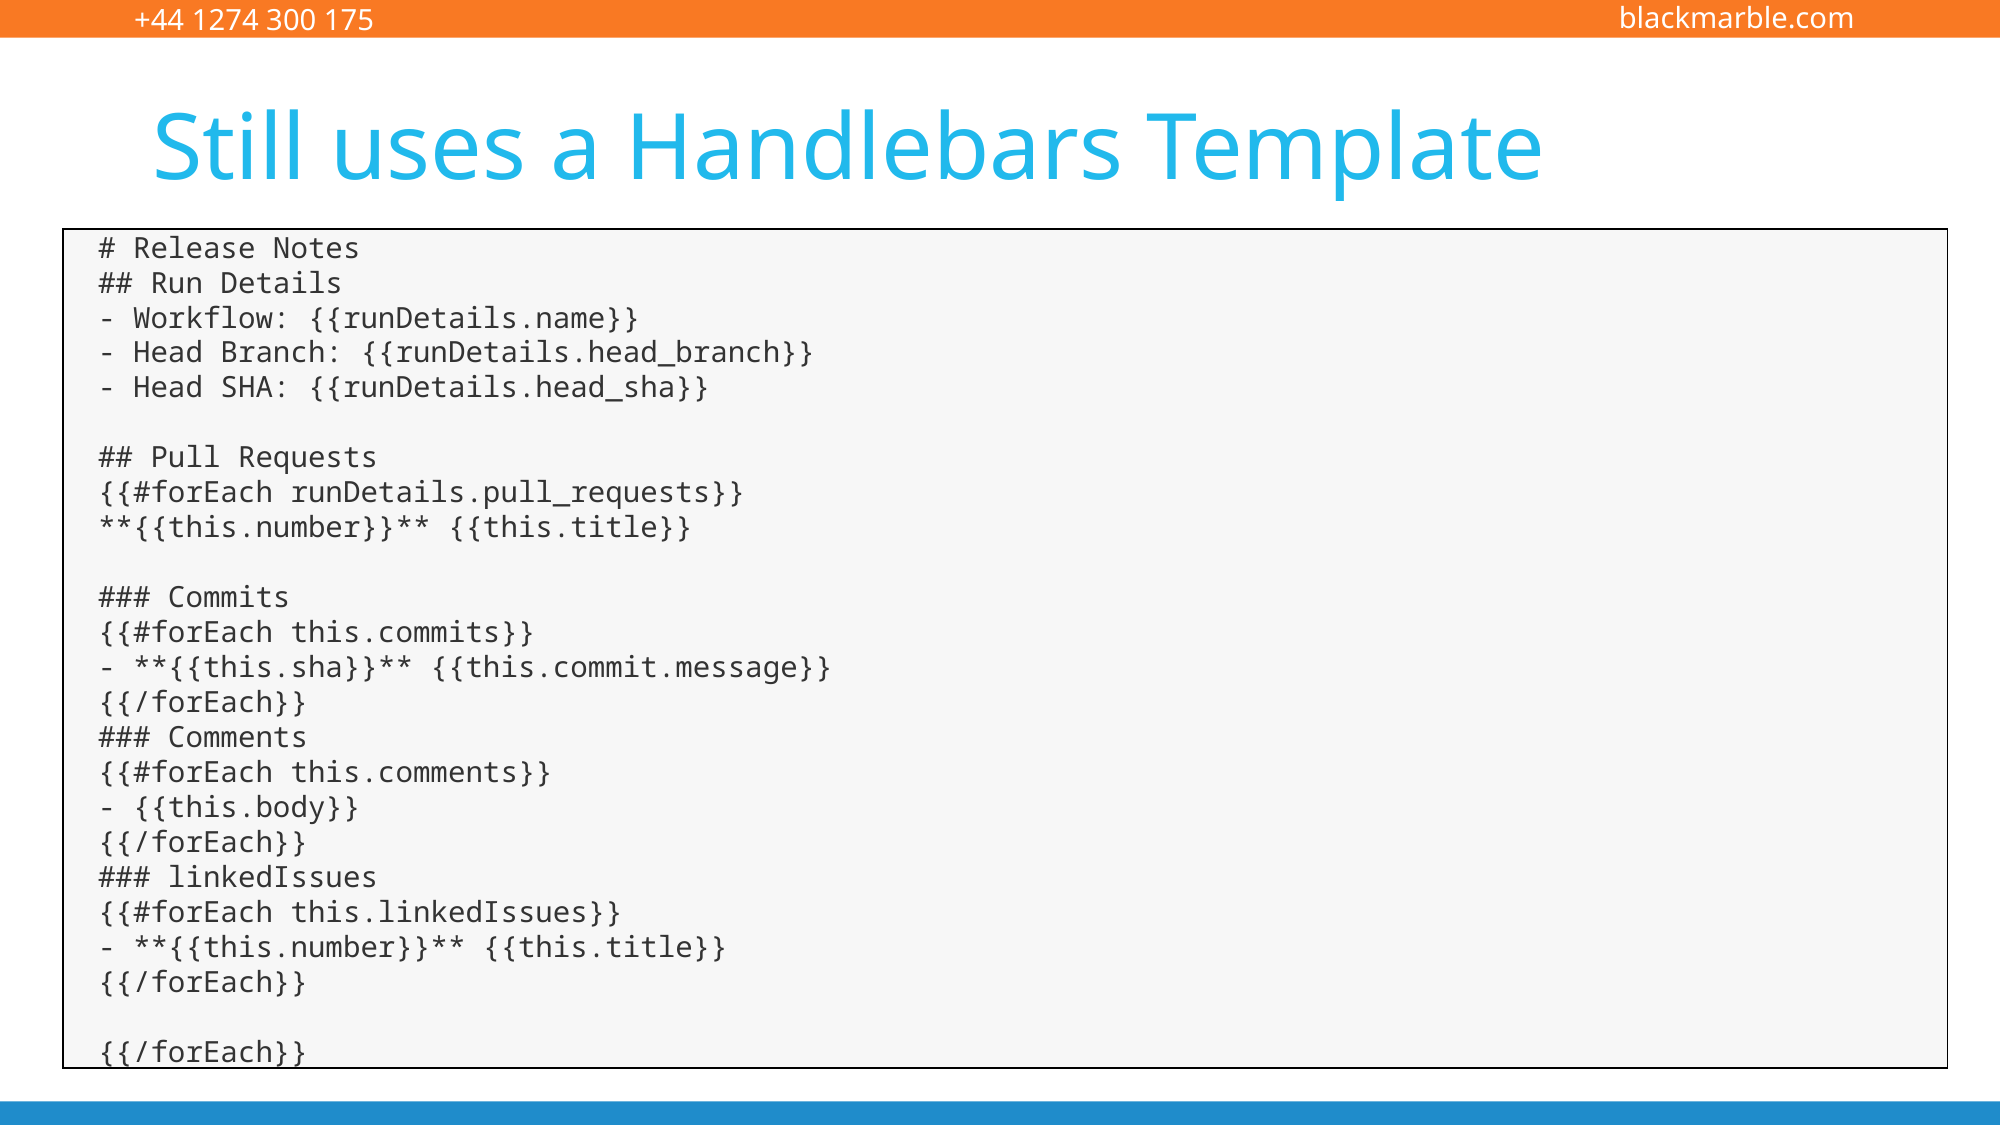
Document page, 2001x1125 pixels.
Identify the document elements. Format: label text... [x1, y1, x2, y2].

title Still uses a Handlebars Template [137, 92, 1863, 228]
text_box # Release Notes ## Run Details - Workflow: {{runDetails.name}} - Head Branch: {{runDetails.head_branch}} - Head SHA: {{runDetails.head_sha}} ## Pull Requests {{#forEach runDetails.pull_requests}} **{{this.number}}** {{this.title}} ### Commits {{#forEach this.commits}} - **{{this.sha}}** {{this.commit.message}} {{/forEach}} ### Comments {{#forEach this.comments}} - {{this.body}} {{/forEach}} ### linkedIssues {{#forEach this.linkedIssues}} - **{{this.number}}** {{this.title}} {{/forEach}} {{/forEach}} [63, 228, 1948, 1069]
